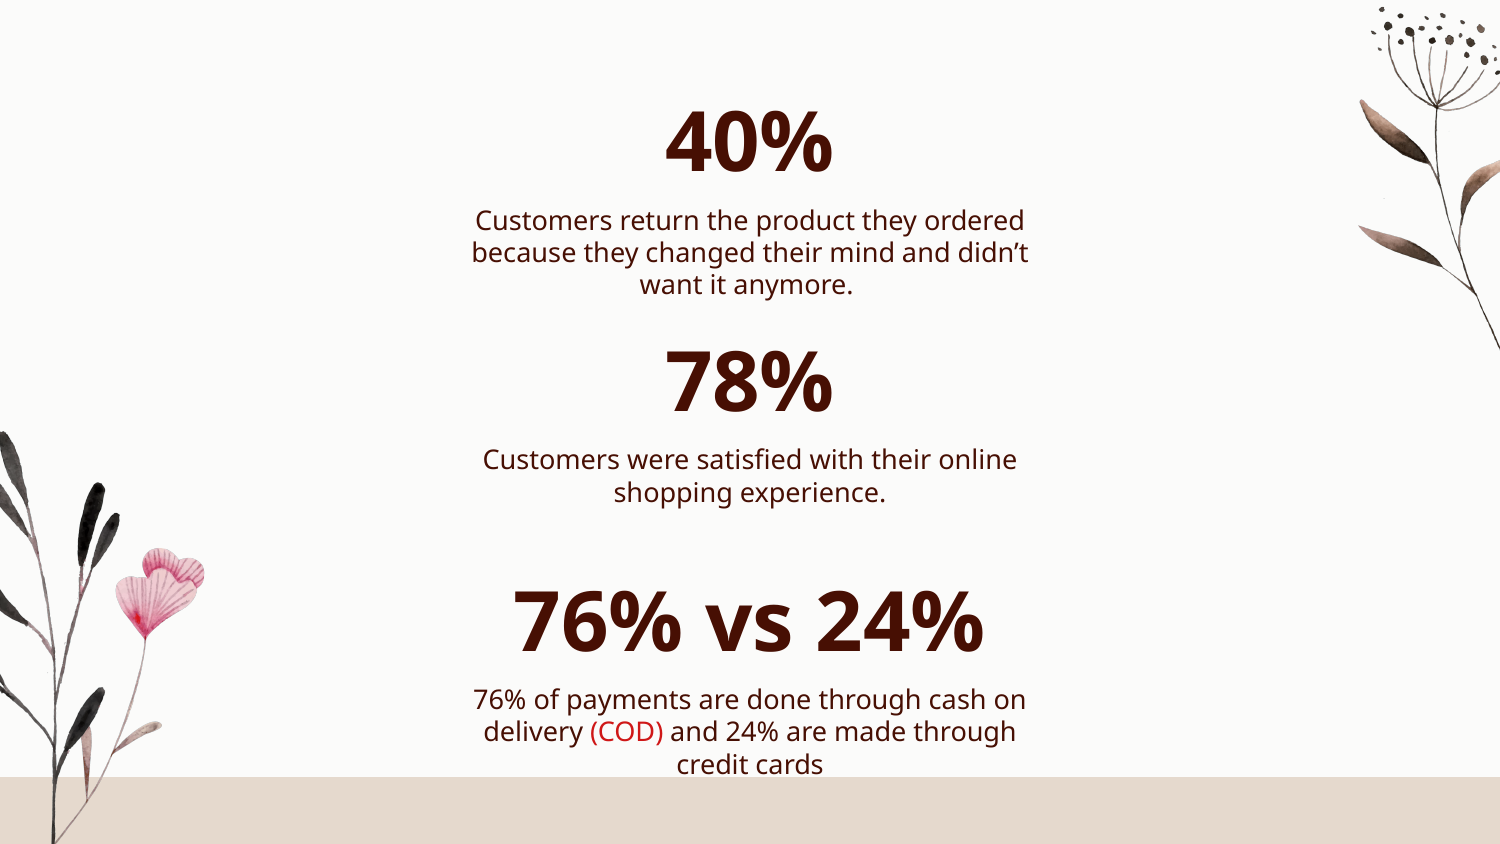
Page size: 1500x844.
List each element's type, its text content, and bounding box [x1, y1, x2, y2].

subtitle 76% of payments are done through cash on delivery (COD) and 24% are made through credit cards [436, 683, 1064, 768]
title 78% [436, 315, 1064, 444]
subtitle Customers return the product they ordered because they changed their mind and didn’t want it anymore. [436, 204, 1064, 289]
title 40% [436, 76, 1064, 204]
picture [1307, 0, 1500, 445]
picture [0, 422, 207, 844]
title 76% vs 24% [436, 555, 1064, 683]
subtitle Customers were satisfied with their online shopping experience. [436, 444, 1064, 529]
